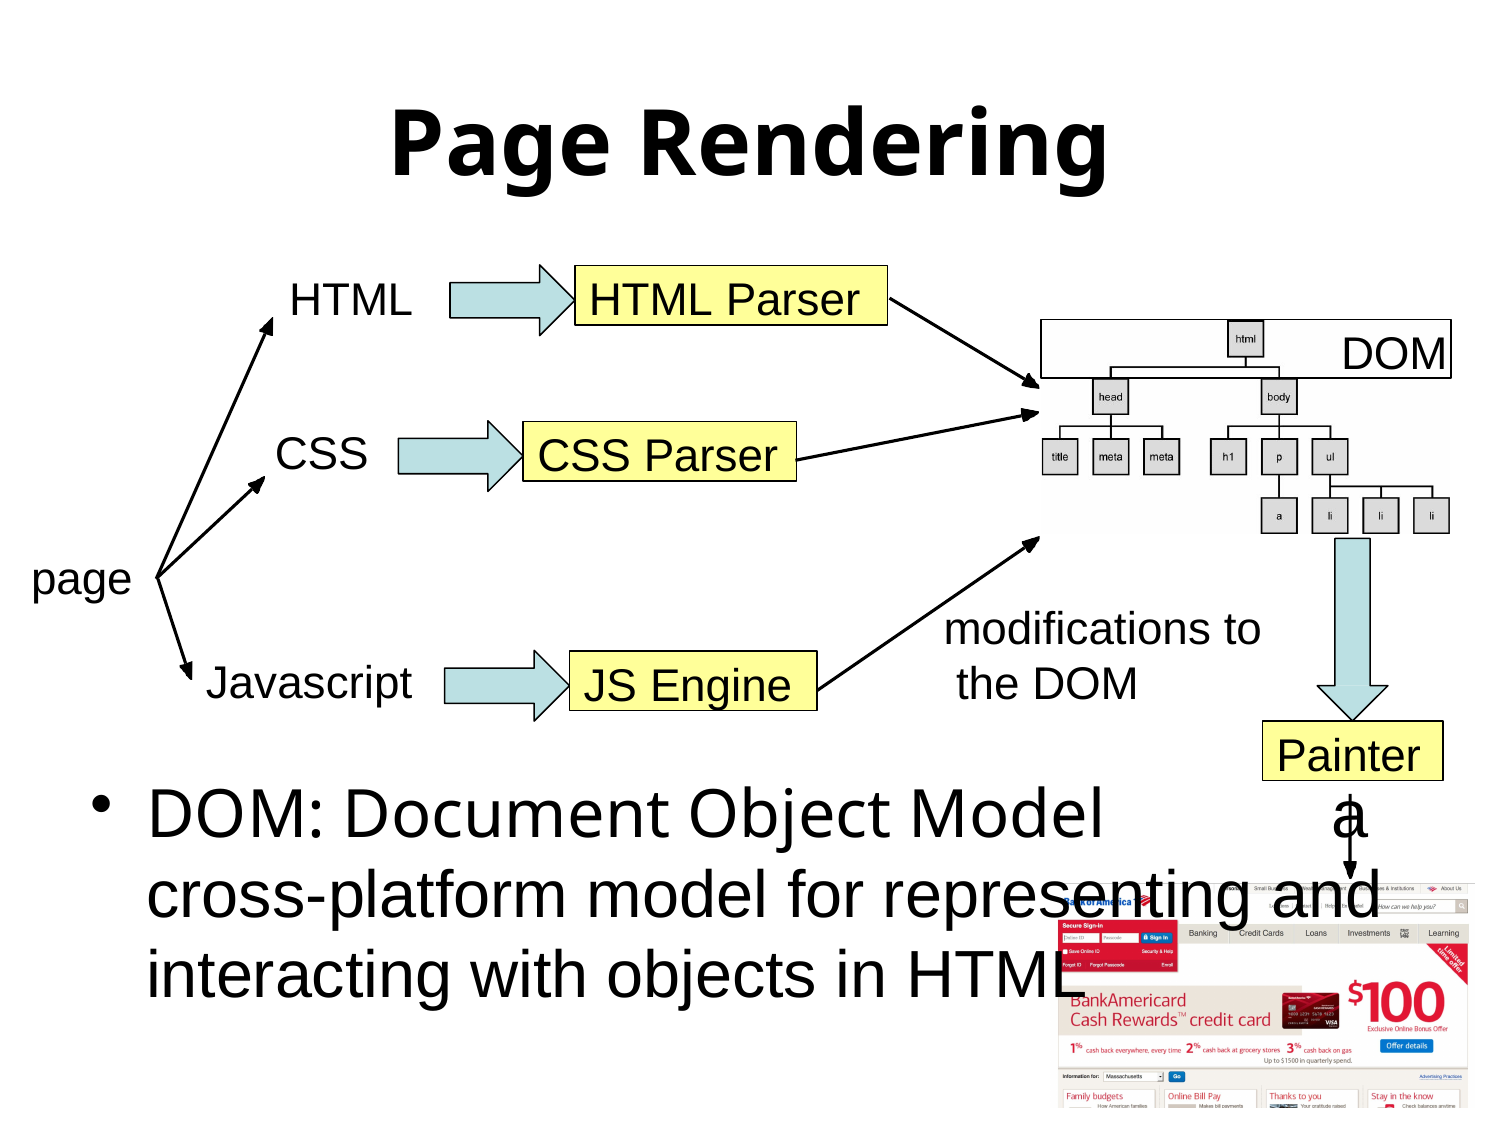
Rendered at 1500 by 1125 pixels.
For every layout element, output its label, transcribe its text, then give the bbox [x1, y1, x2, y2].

text_box page [28, 546, 135, 604]
text_box modifications to the DOM [941, 595, 1264, 709]
text_box CSS Parser [523, 421, 797, 481]
text_box [450, 264, 574, 336]
text_box Javascript [203, 650, 415, 708]
text_box [1021, 373, 1040, 389]
text_box [259, 317, 274, 336]
text_box [1041, 379, 1450, 534]
text_box [1021, 536, 1040, 553]
text_box HTML Parser [574, 265, 888, 325]
text_box [398, 420, 523, 492]
text_box HTML [287, 267, 417, 325]
text_box [248, 476, 265, 494]
text_box [444, 650, 569, 722]
list DOM: Document Object Model a cross-platform model for representing and interacting with objects in HTML [75, 763, 1500, 1125]
text_box [179, 661, 193, 680]
text_box DOM [1041, 319, 1451, 379]
text_box [1020, 408, 1039, 422]
text_box [1317, 538, 1388, 721]
text_box CSS [272, 421, 372, 479]
text_box Painter [1262, 721, 1443, 763]
text_box JS Engine [569, 651, 817, 711]
title Page Rendering [0, 45, 1500, 233]
